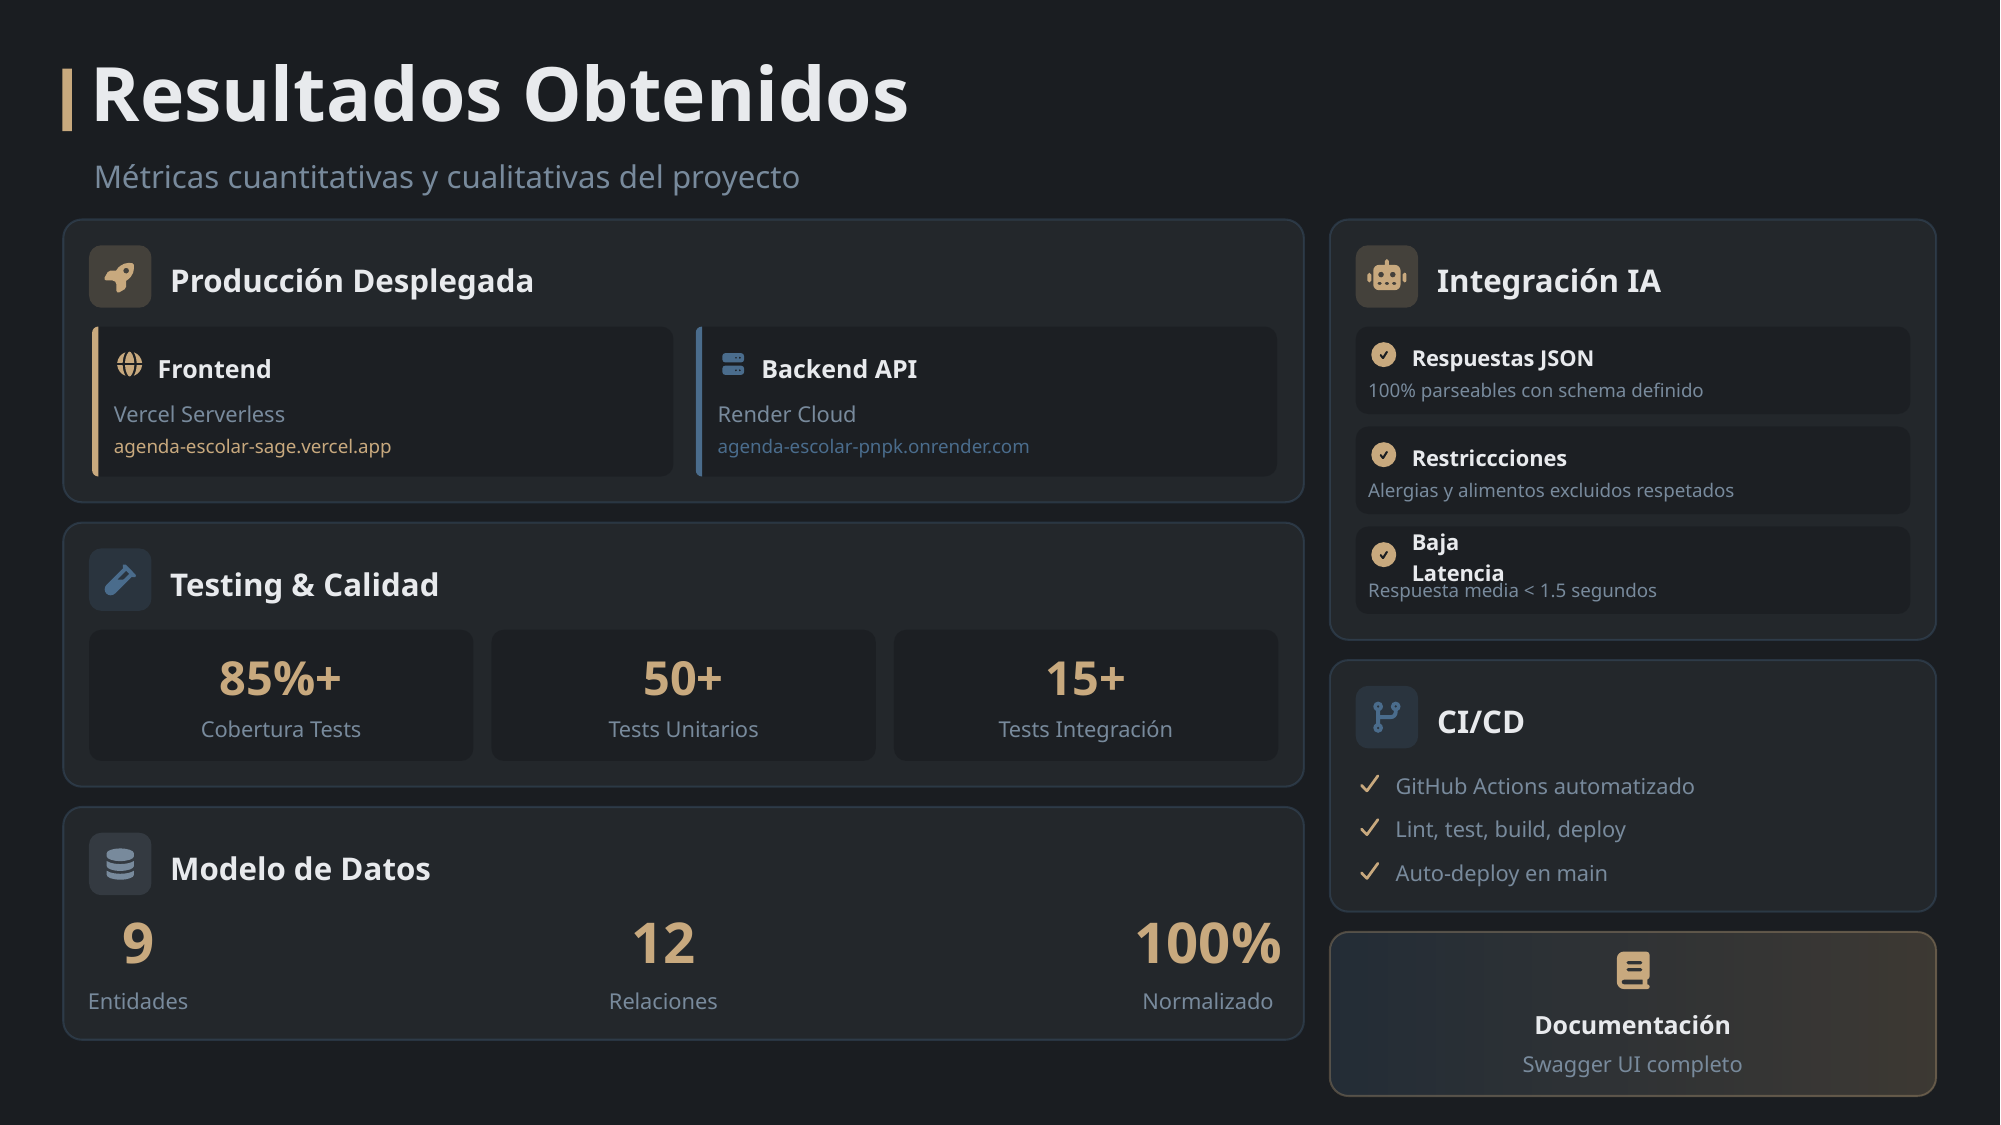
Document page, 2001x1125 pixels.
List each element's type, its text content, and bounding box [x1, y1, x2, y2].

text_box [106, 848, 134, 862]
text_box [1371, 542, 1397, 568]
text_box [1355, 685, 1419, 749]
text_box 100% [1124, 913, 1292, 977]
text_box [1355, 326, 1911, 415]
text_box [1373, 259, 1401, 291]
text_box [695, 326, 703, 477]
text_box Tests Unitarios [504, 710, 863, 743]
text_box [99, 326, 674, 477]
text_box [1360, 774, 1379, 793]
text_box Frontend [157, 345, 275, 383]
text_box Modelo de Datos [170, 842, 444, 886]
text_box [133, 352, 143, 363]
text_box [1616, 951, 1650, 990]
text_box Entidades [83, 982, 193, 1014]
text_box Respuestas JSON [1411, 339, 1600, 371]
text_box [1371, 442, 1397, 468]
text_box Backend API [761, 345, 918, 383]
text_box [1360, 818, 1379, 836]
text_box 12 [595, 913, 732, 977]
text_box Respuesta media < 1.5 segundos [1368, 576, 1908, 602]
text_box [1402, 272, 1407, 283]
text_box [1329, 660, 1937, 912]
text_box CI/CD [1436, 695, 1542, 740]
text_box Swagger UI completo [1343, 1045, 1923, 1077]
text_box Resultados Obtenidos [90, 62, 927, 138]
text_box Normalizado [1133, 982, 1284, 1014]
text_box Métricas cuantitativas y cualitativas del proyecto [93, 149, 1954, 194]
text_box [1329, 931, 1937, 1097]
text_box [88, 245, 152, 308]
text_box Auto-deploy en main [1395, 854, 1618, 886]
text_box [491, 629, 876, 761]
text_box Tests Integración [907, 710, 1265, 743]
text_box Lint, test, build, deploy [1395, 810, 1635, 843]
text_box [88, 548, 152, 611]
text_box Cobertura Tests [102, 710, 461, 743]
text_box [63, 806, 1304, 1040]
text_box [117, 351, 135, 363]
text_box Producción Desplegada [170, 254, 547, 299]
text_box Testing & Calidad [170, 557, 450, 602]
text_box Restriccciones [1411, 439, 1569, 471]
text_box [117, 365, 143, 377]
text_box [104, 564, 136, 596]
text_box Render Cloud [717, 395, 1270, 427]
text_box Baja Latencia [1411, 539, 1558, 571]
text_box [92, 326, 99, 477]
text_box 100% parseables con schema definido [1368, 376, 1908, 402]
text_box [1373, 701, 1401, 733]
text_box [106, 870, 134, 880]
text_box [88, 832, 152, 896]
text_box [1355, 426, 1911, 515]
text_box [722, 365, 745, 375]
text_box GitHub Actions automatizado [1395, 767, 1701, 799]
text_box Integración IA [1436, 254, 1666, 299]
text_box [722, 353, 745, 363]
text_box [1367, 272, 1372, 283]
text_box Relaciones [604, 982, 723, 1014]
text_box [63, 219, 1304, 503]
text_box [1355, 245, 1419, 308]
text_box 85%+ [96, 648, 467, 705]
text_box Vercel Serverless [113, 395, 666, 427]
text_box [703, 326, 1278, 477]
text_box Documentación [1343, 1001, 1923, 1040]
text_box [1355, 526, 1911, 614]
text_box [89, 629, 474, 761]
text_box [1329, 219, 1937, 640]
text_box Alergias y alimentos excluidos respetados [1368, 476, 1908, 502]
text_box [106, 860, 134, 871]
text_box agenda-escolar-pnpk.onrender.com [717, 432, 1268, 458]
text_box [1371, 342, 1397, 368]
text_box [893, 629, 1279, 761]
text_box 50+ [498, 648, 869, 705]
text_box agenda-escolar-sage.vercel.app [114, 432, 664, 458]
text_box 15+ [900, 648, 1272, 705]
text_box [63, 522, 1304, 787]
text_box [1360, 862, 1379, 880]
text_box [62, 68, 72, 132]
text_box [104, 262, 134, 293]
text_box 9 [75, 913, 202, 977]
